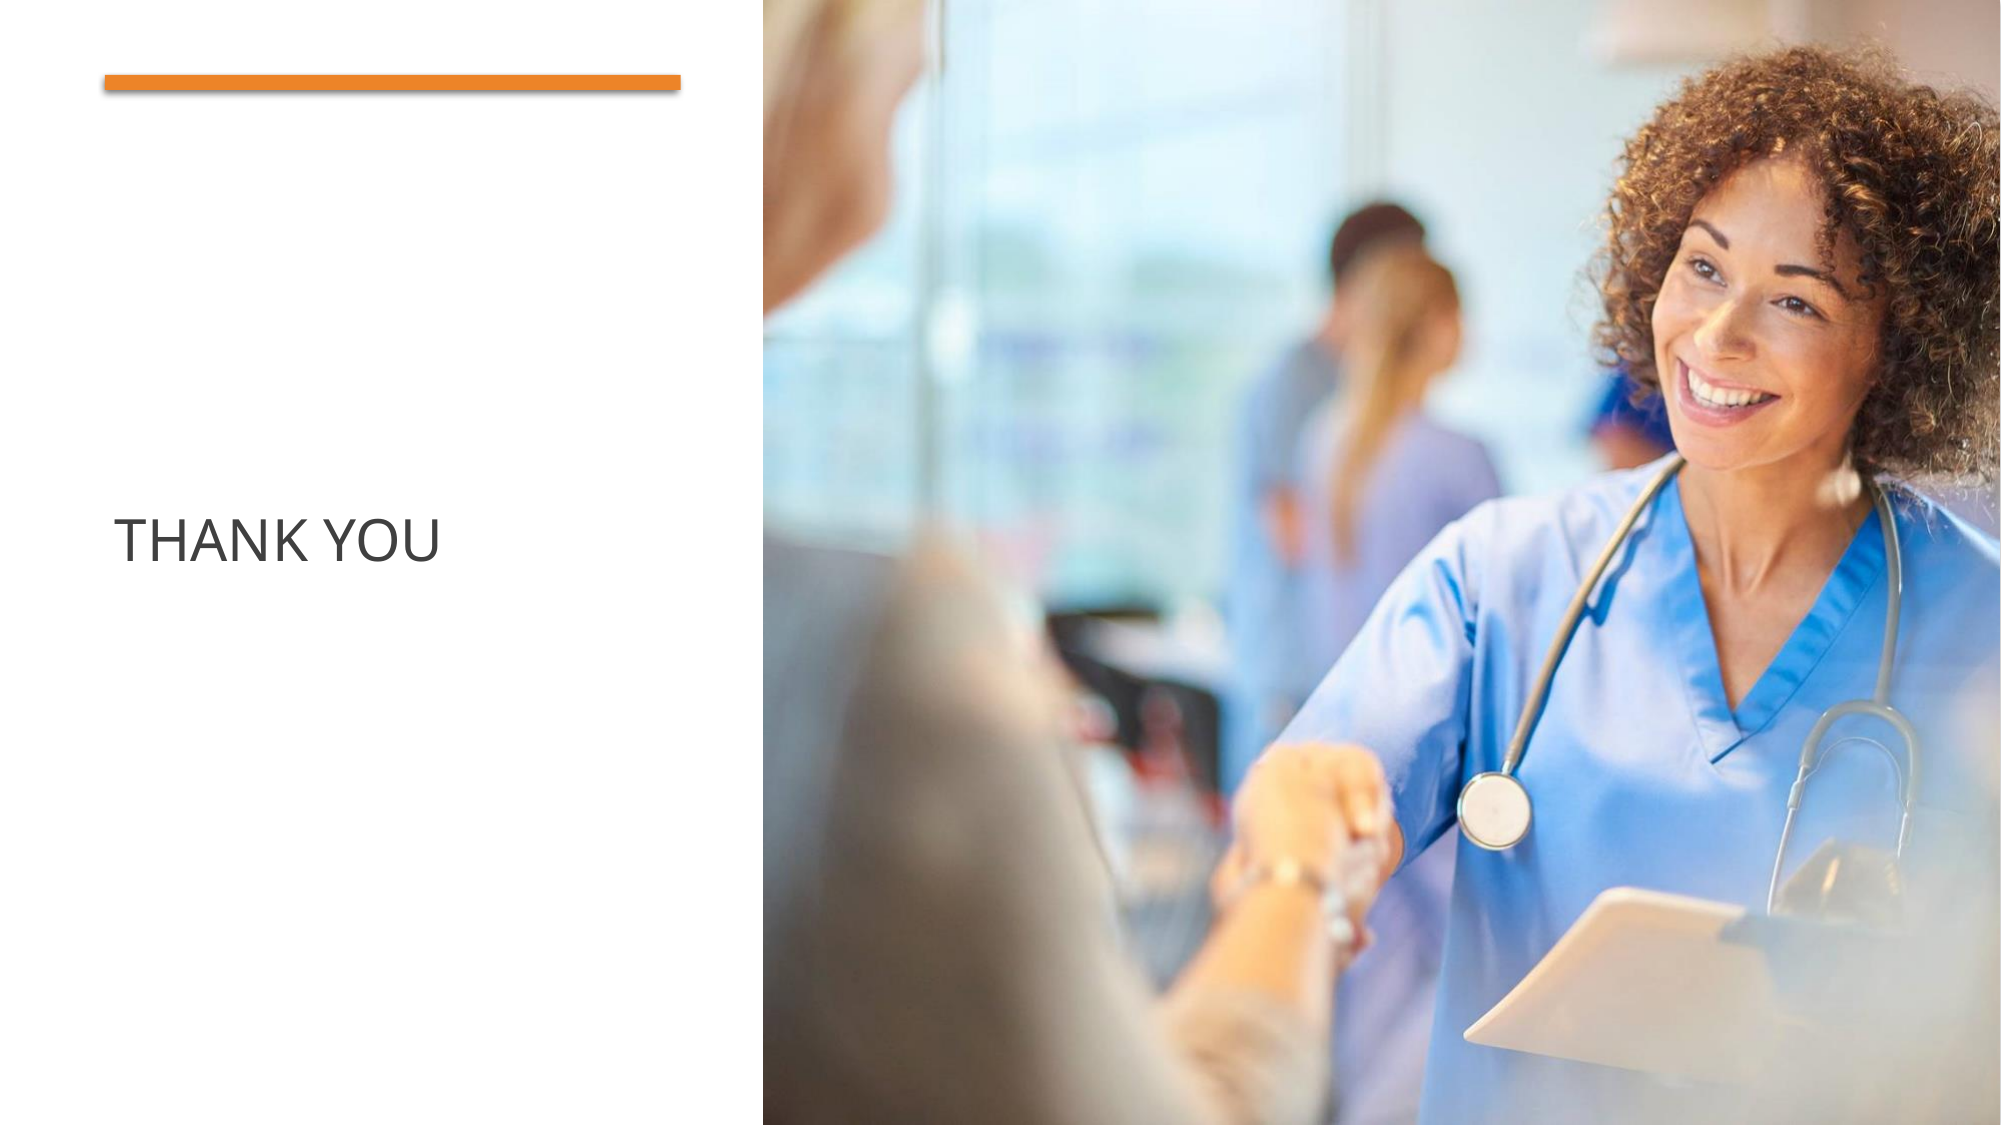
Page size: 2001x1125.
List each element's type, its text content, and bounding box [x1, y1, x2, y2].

picture [763, 0, 2000, 1125]
title Thank you [100, 115, 686, 581]
